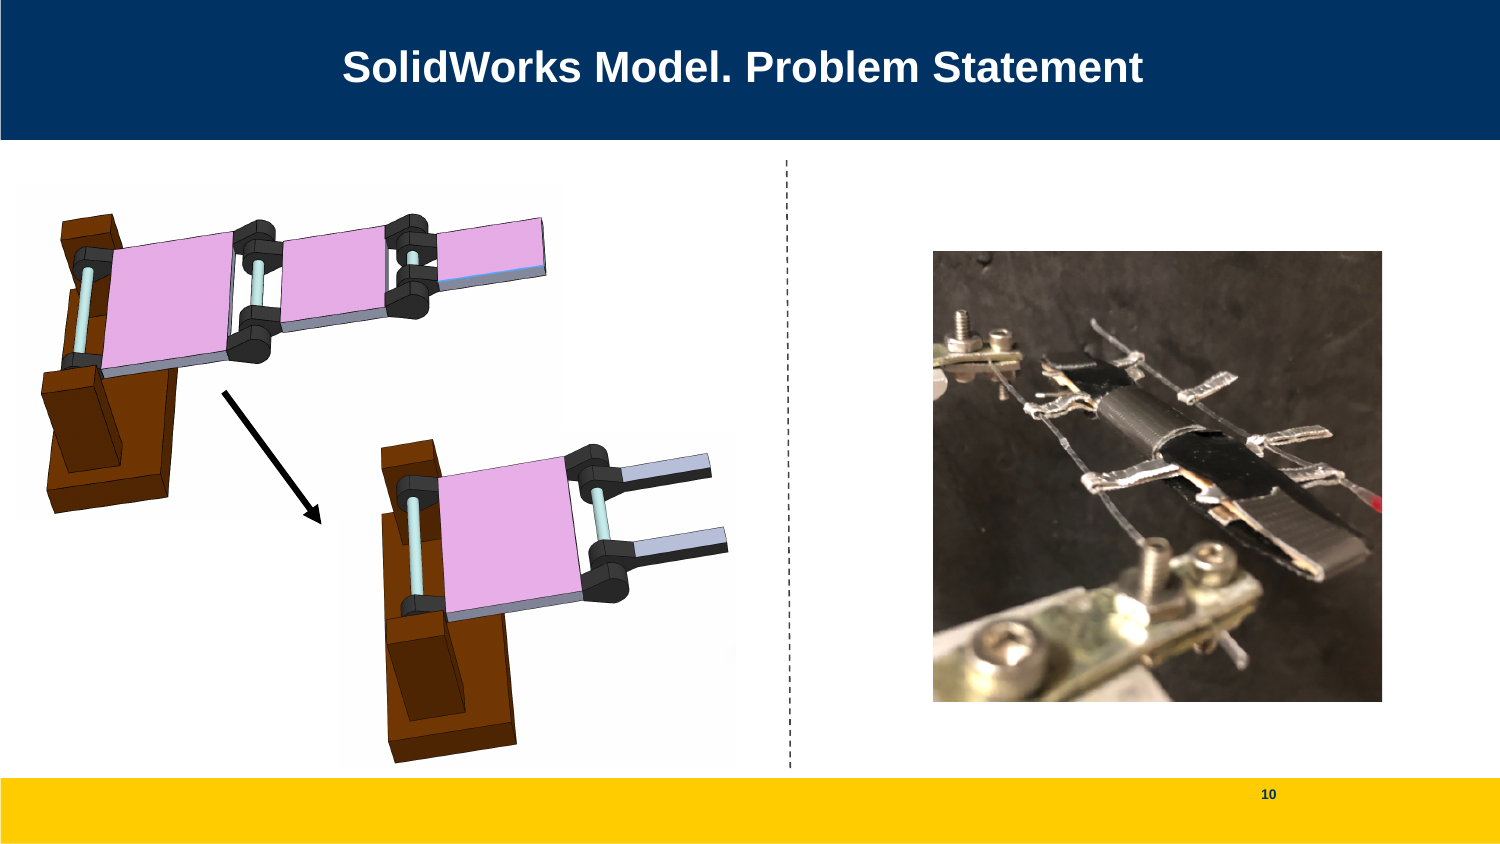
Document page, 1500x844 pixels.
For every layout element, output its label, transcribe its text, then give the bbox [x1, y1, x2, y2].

picture [15, 181, 736, 769]
picture [932, 251, 1383, 702]
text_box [223, 391, 322, 525]
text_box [786, 160, 791, 769]
slide_number ‹#› [1112, 778, 1425, 835]
title SolidWorks Model. Problem Statement [103, 0, 1383, 135]
